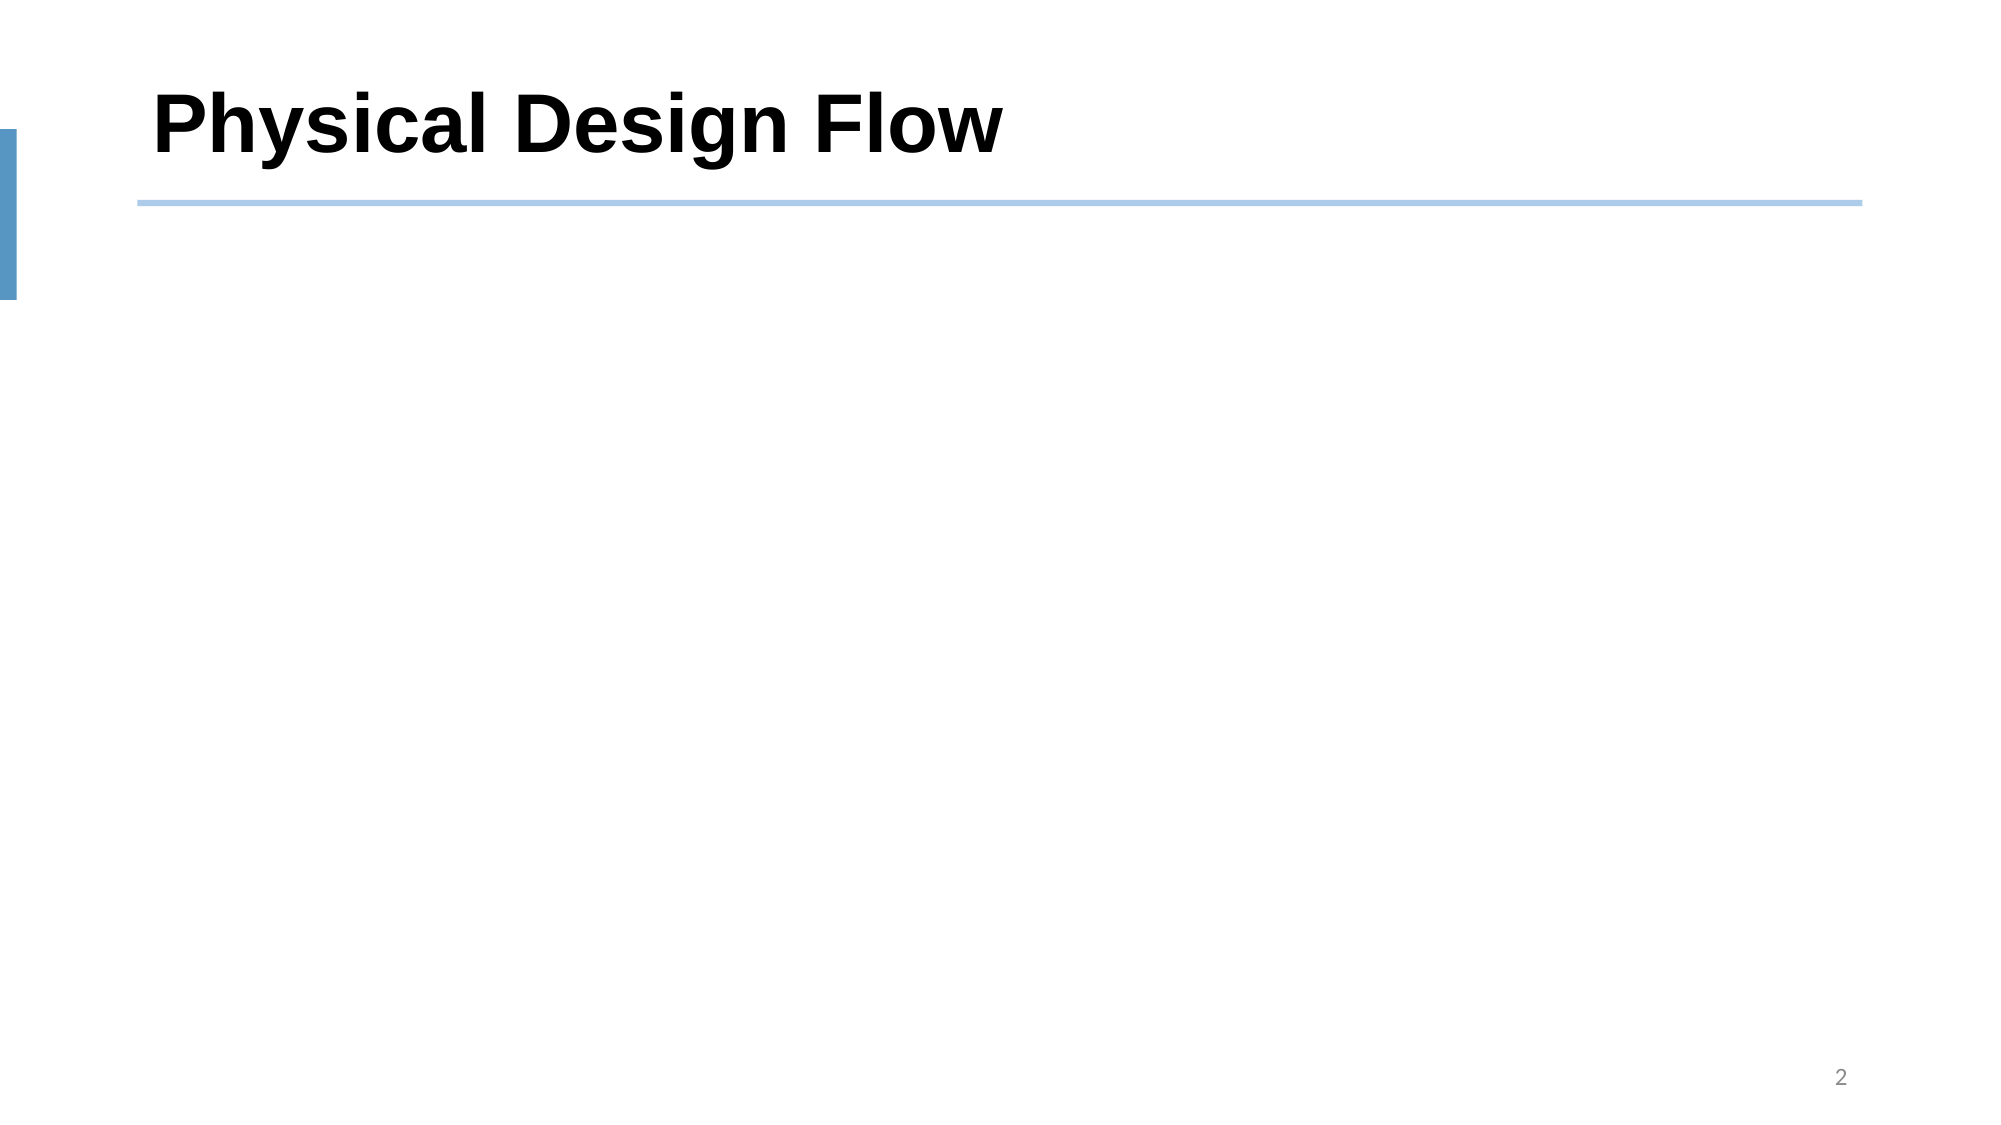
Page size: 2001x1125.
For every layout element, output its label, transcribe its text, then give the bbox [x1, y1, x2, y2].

slide_number 2 [1512, 1045, 1863, 1106]
title Physical Design Flow [137, 42, 1863, 208]
